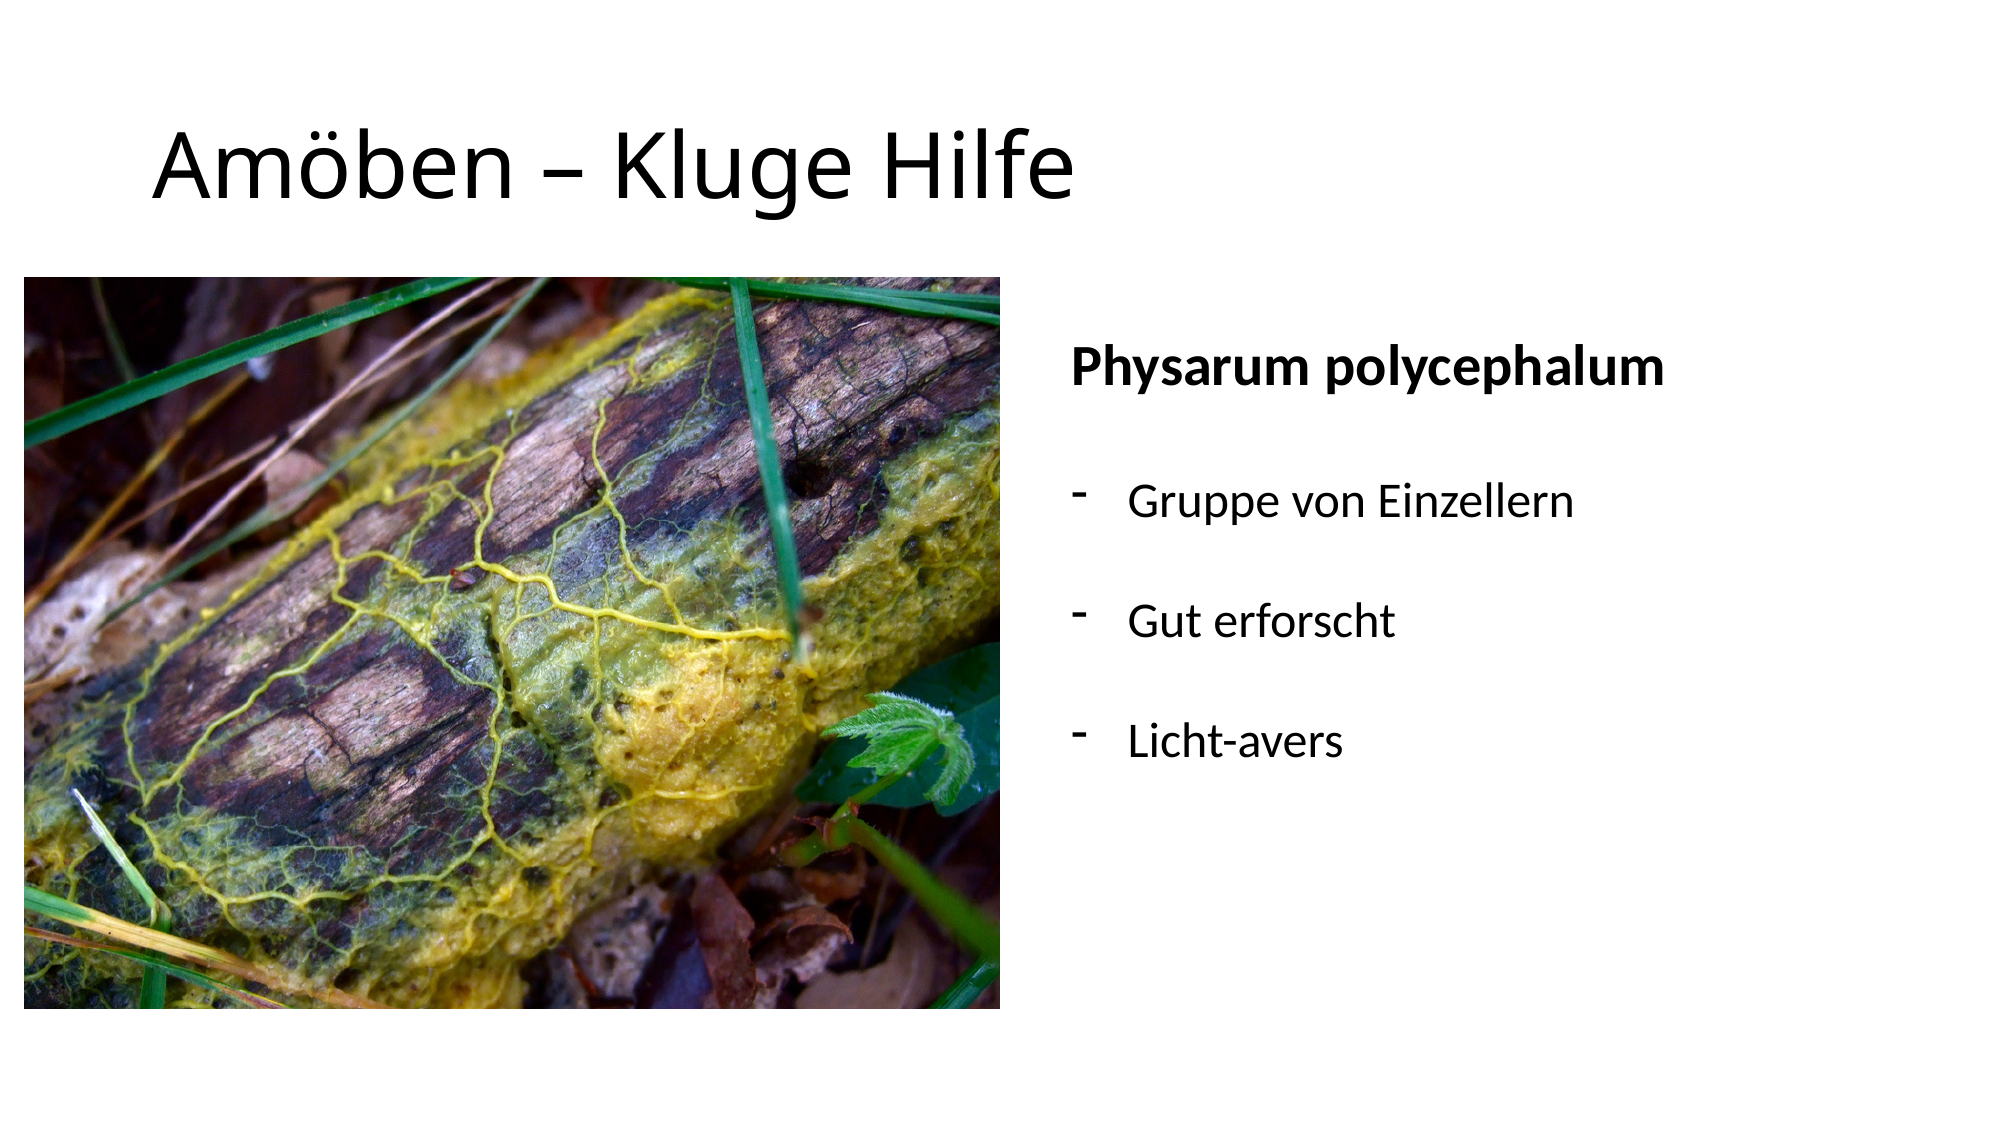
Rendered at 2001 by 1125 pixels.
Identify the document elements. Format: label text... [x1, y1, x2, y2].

title Amöben – Kluge Hilfe [137, 59, 1863, 278]
picture [24, 277, 1000, 1009]
text_box Physarum polycephalum Gruppe von Einzellern Gut erforscht Licht-avers [1056, 320, 1682, 835]
